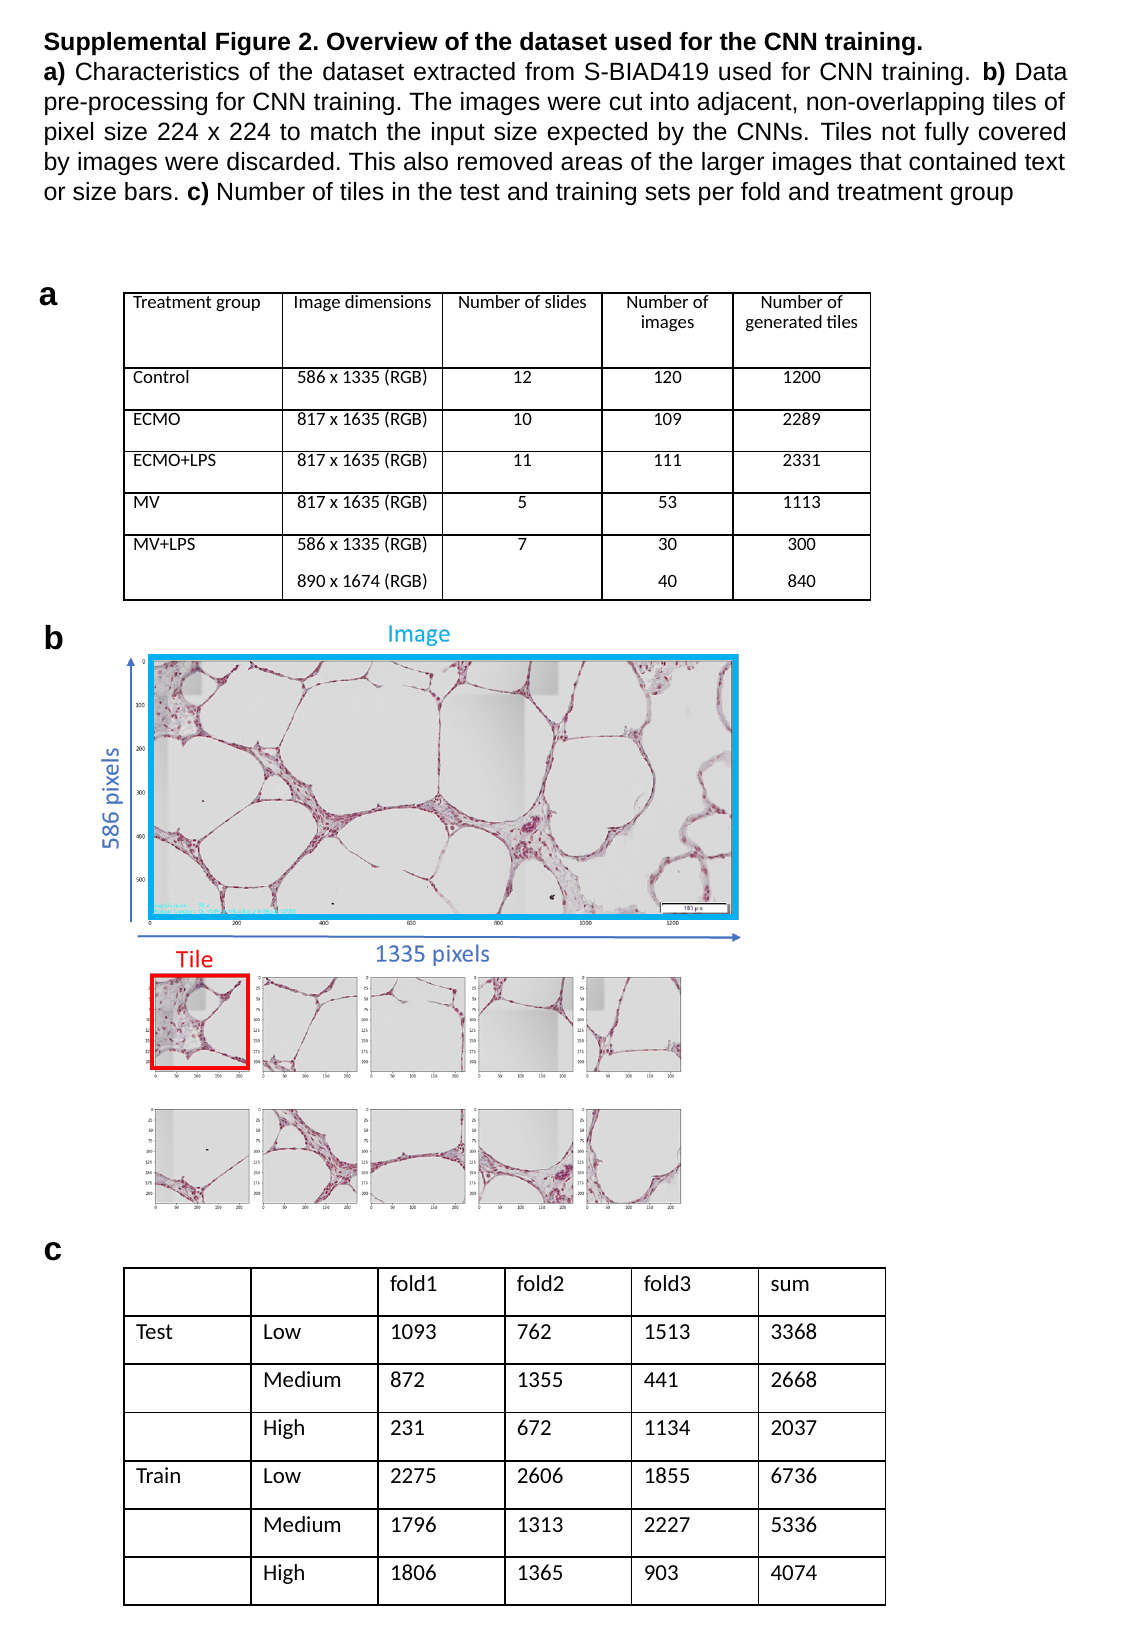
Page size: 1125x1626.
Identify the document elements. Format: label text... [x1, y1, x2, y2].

table_header ​ [252, 1269, 377, 1315]
table_cell 2037​ [759, 1413, 885, 1460]
table_cell 1093​ [379, 1317, 504, 1363]
table_cell 1365​ [506, 1558, 631, 1604]
table_cell 2275​ [379, 1462, 504, 1508]
table_cell ​ [125, 1510, 250, 1556]
table_cell 872​ [379, 1365, 504, 1412]
table_cell 1513​ [632, 1317, 758, 1363]
table_header fold3​ [632, 1269, 758, 1315]
table_header fold1​ [379, 1269, 504, 1315]
table_cell 7 [443, 536, 601, 599]
table_cell 1796​ [379, 1510, 504, 1556]
table_cell 817 x 1635 (RGB) [283, 494, 442, 534]
text_box Supplemental Figure 2. Overview of the dataset used for the CNN training. a) Characteristics of the dataset extracted from S-BIAD419 used for CNN training. b) Data pre-processing for CNN training. The images were cut into adjacent, non-overlapping tiles of pixel size 224 x 224 to match the input size expected by the CNNs. Tiles not fully covered by images were discarded. This also removed areas of the larger images that contained text or size bars. c) Number of tiles in the test and training sets per fold and treatment group [31, 19, 1080, 212]
table_cell ​ [125, 1365, 250, 1412]
text_box b [31, 609, 64, 662]
table_cell 3368​ [759, 1317, 885, 1363]
table_cell MV+LPS [125, 536, 282, 599]
table_cell 1313​ [506, 1510, 631, 1556]
table_cell High​ [252, 1558, 377, 1604]
table_cell 1113 [734, 494, 870, 534]
table_cell 2227​ [632, 1510, 758, 1556]
table_cell 5336​ [759, 1510, 885, 1556]
table_cell 231​ [379, 1413, 504, 1460]
table_cell High​ [252, 1413, 377, 1460]
table_cell 1200 [734, 369, 870, 409]
table_cell 817 x 1635 (RGB) [283, 452, 442, 492]
table_cell MV [125, 494, 282, 534]
table_header sum​ [759, 1269, 885, 1315]
picture [86, 609, 749, 1212]
table_cell 817 x 1635 (RGB) [283, 411, 442, 451]
table_cell 4074​ [759, 1558, 885, 1604]
table_cell 5 [443, 494, 601, 534]
table_cell 762​ [506, 1317, 631, 1363]
table_cell ​ [125, 1558, 250, 1604]
table_cell 1355​ [506, 1365, 631, 1412]
table_cell 2606​ [506, 1462, 631, 1508]
table_cell 441​ [632, 1365, 758, 1412]
table_cell Low​ [252, 1317, 377, 1363]
table_cell 2331 [734, 452, 870, 492]
table_cell 300 840 [734, 536, 870, 599]
table_cell 6736​ [759, 1462, 885, 1508]
table_cell 10 [443, 411, 601, 451]
table_cell 2668​ [759, 1365, 885, 1412]
table_cell Control [125, 369, 282, 409]
table_cell 2289 [734, 411, 870, 451]
table_header Number of generated tiles [734, 294, 870, 367]
table_cell Test​ [125, 1317, 250, 1363]
table_cell Train​ [125, 1462, 250, 1508]
table_cell 1855​ [632, 1462, 758, 1508]
table_cell 12 [443, 369, 601, 409]
table_cell 53 [603, 494, 732, 534]
table_header Image dimensions [283, 294, 442, 367]
table_header Treatment group [125, 294, 282, 367]
table_cell Medium​ [252, 1365, 377, 1412]
table_cell 30 40 [603, 536, 732, 599]
table_header Number of images [603, 294, 732, 367]
table_cell ECMO [125, 411, 282, 451]
table_header Number of slides [443, 294, 601, 367]
table_cell 903​ [632, 1558, 758, 1604]
table_cell 1134​ [632, 1413, 758, 1460]
table_cell 672​ [506, 1413, 631, 1460]
table_cell ECMO+LPS [125, 452, 282, 492]
table_cell 586 x 1335 (RGB) [283, 369, 442, 409]
table_cell 120 [603, 369, 732, 409]
table_header fold2​ [506, 1269, 631, 1315]
table_cell 109 [603, 411, 732, 451]
text_box a [24, 265, 57, 320]
table_cell 11 [443, 452, 601, 492]
table_cell 586 x 1335 (RGB) 890 x 1674 (RGB) [283, 536, 442, 599]
text_box c [31, 1220, 64, 1273]
table_header ​ [125, 1269, 250, 1315]
table_cell Low​ [252, 1462, 377, 1508]
table_cell ​ [125, 1413, 250, 1460]
table_cell 1806​ [379, 1558, 504, 1604]
table_cell 111 [603, 452, 732, 492]
table_cell Medium​ [252, 1510, 377, 1556]
